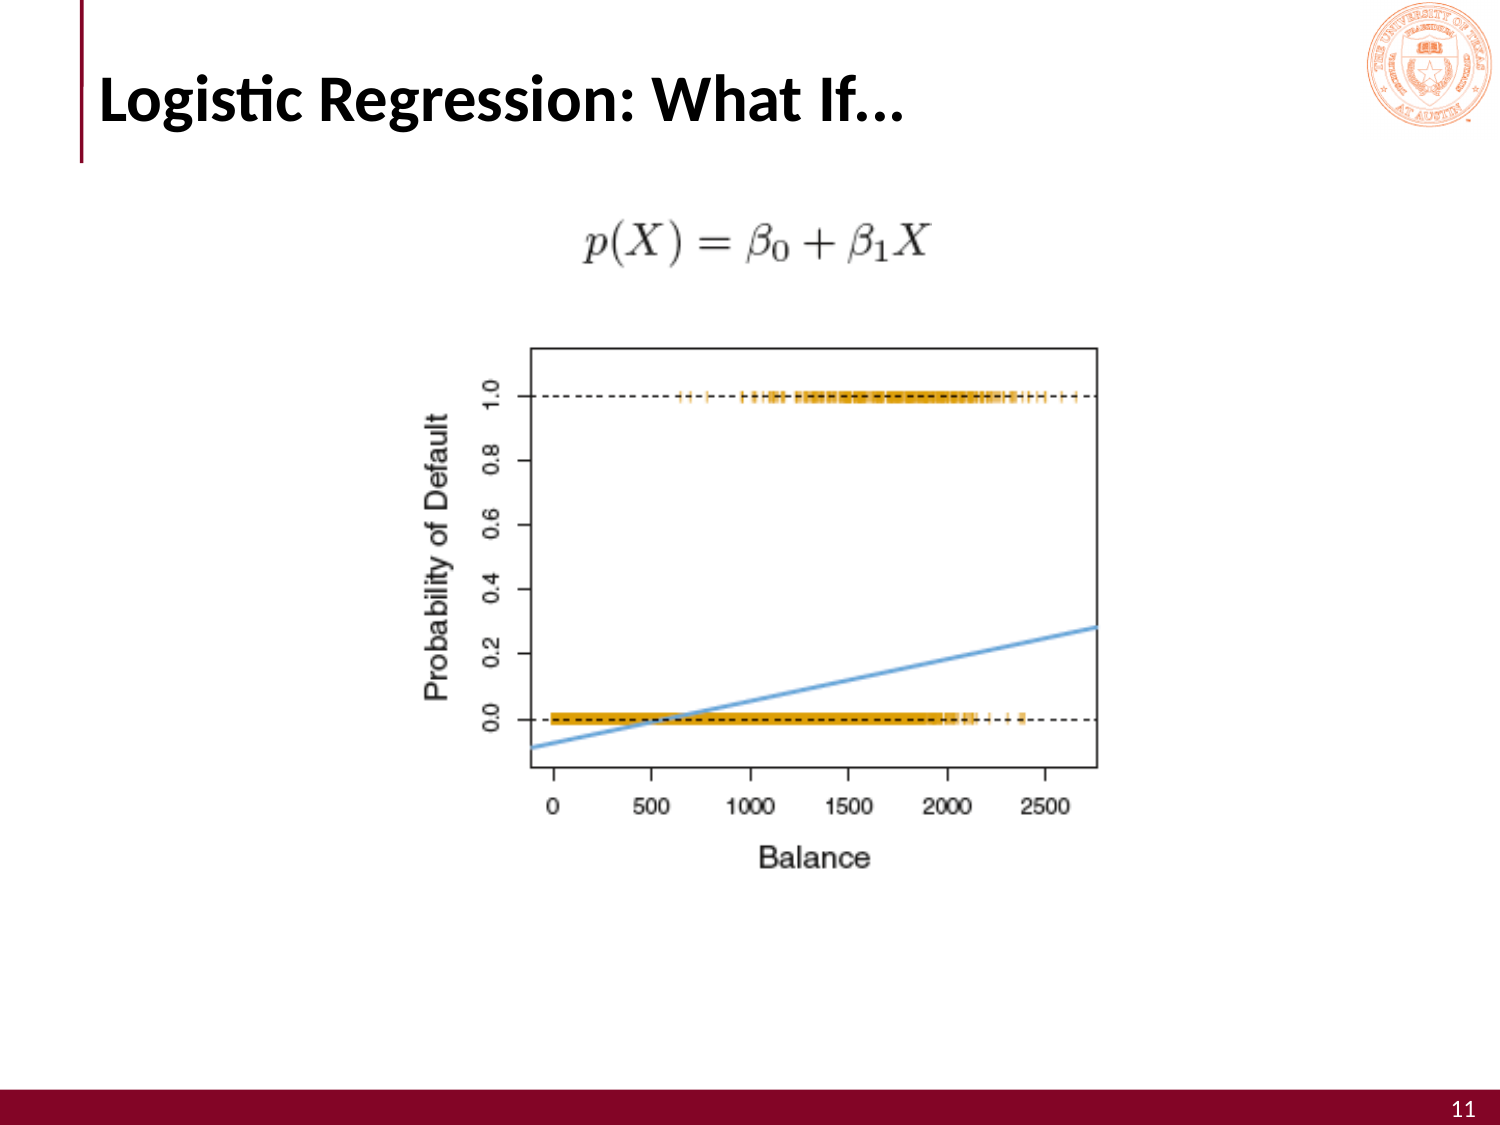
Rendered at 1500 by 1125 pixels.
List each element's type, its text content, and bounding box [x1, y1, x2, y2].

title Logistic Regression: What If... [84, 52, 1380, 137]
slide_number 11 [1141, 1077, 1492, 1125]
picture [566, 190, 932, 281]
picture [1360, 0, 1498, 140]
picture [373, 319, 1122, 890]
